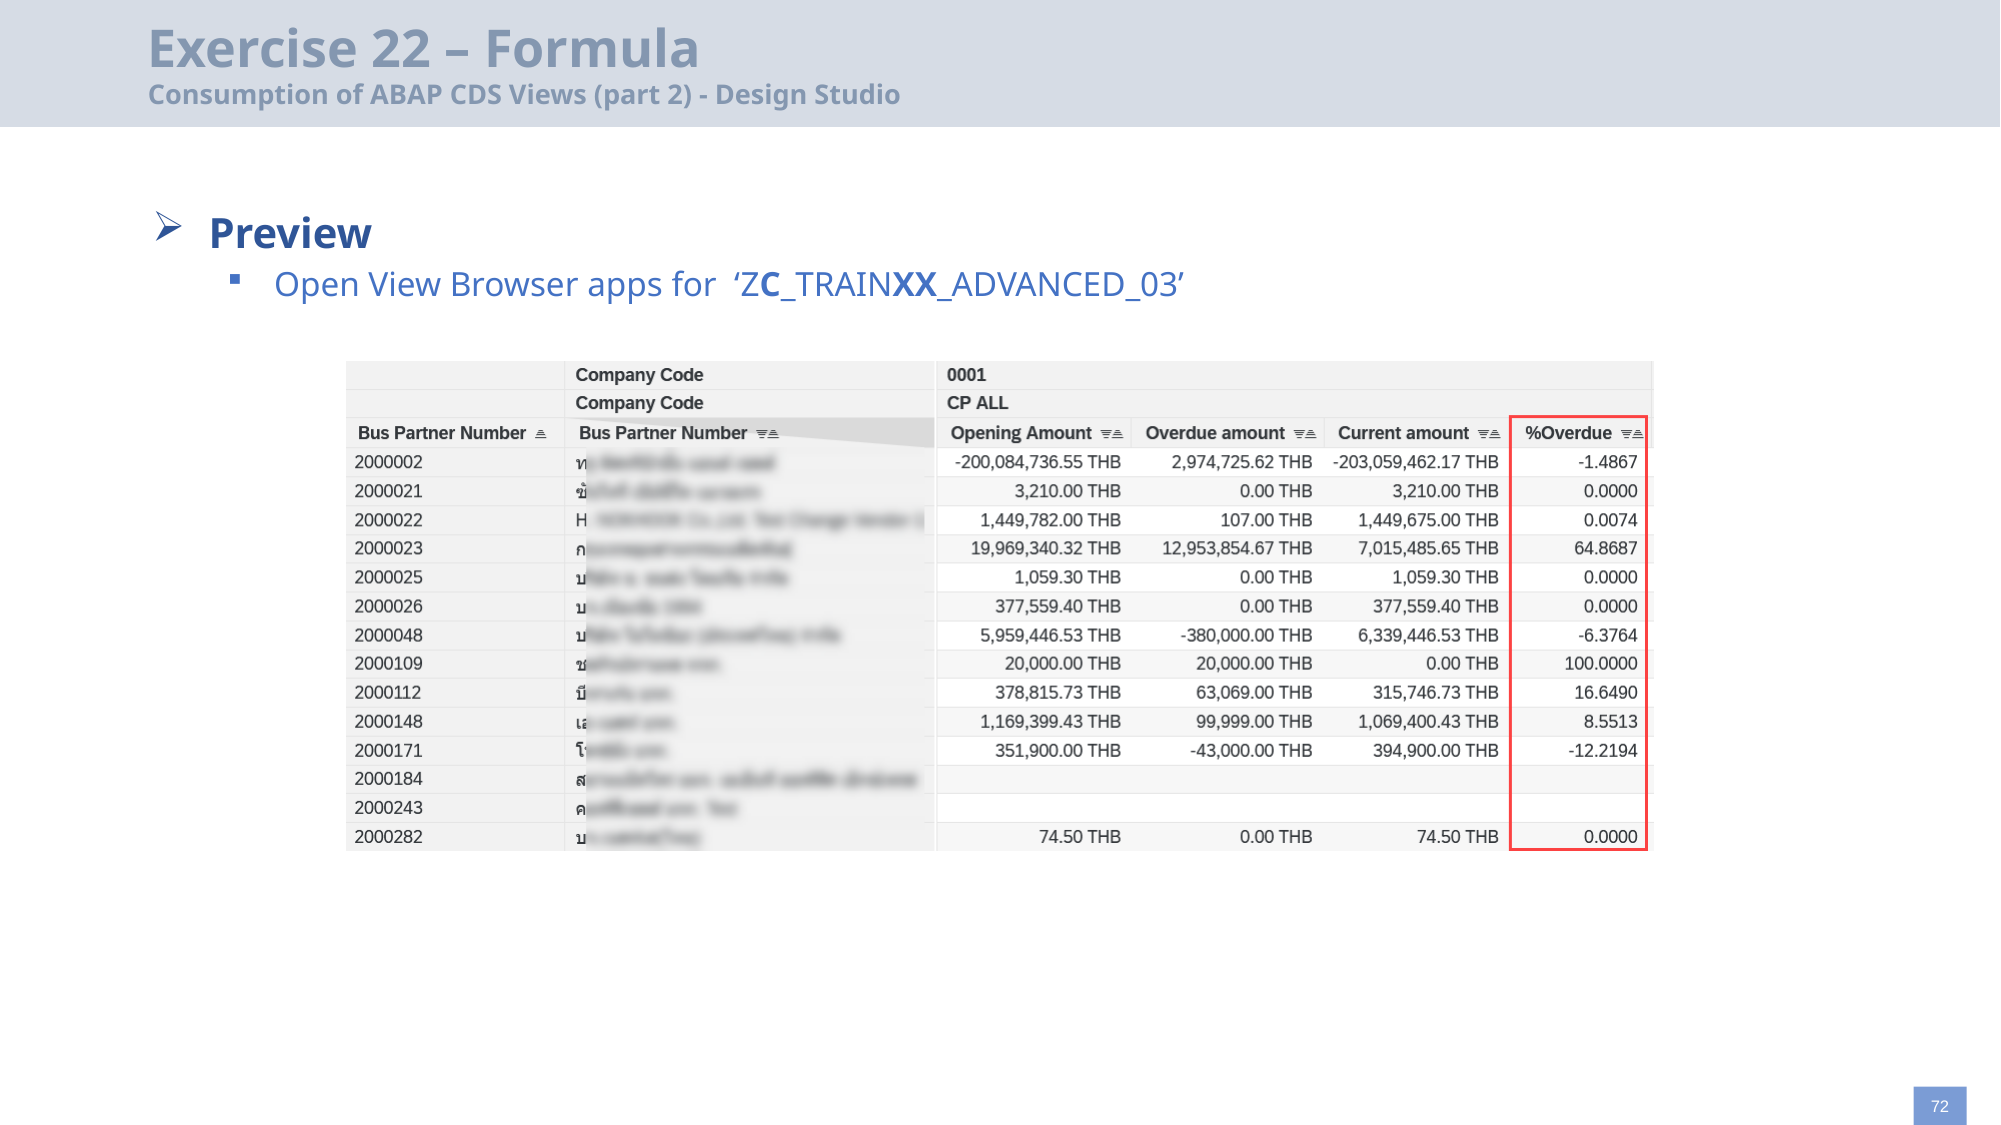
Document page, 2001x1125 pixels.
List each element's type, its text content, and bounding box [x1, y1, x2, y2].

title Exercise 22 – Formula Consumption of ABAP CDS Views (part 2) - Design Studio [133, 0, 1867, 128]
picture [345, 361, 1654, 852]
list Preview Open View Browser apps for ‘ZC_TRAINXX_ADVANCED_03’ [137, 199, 1863, 1014]
